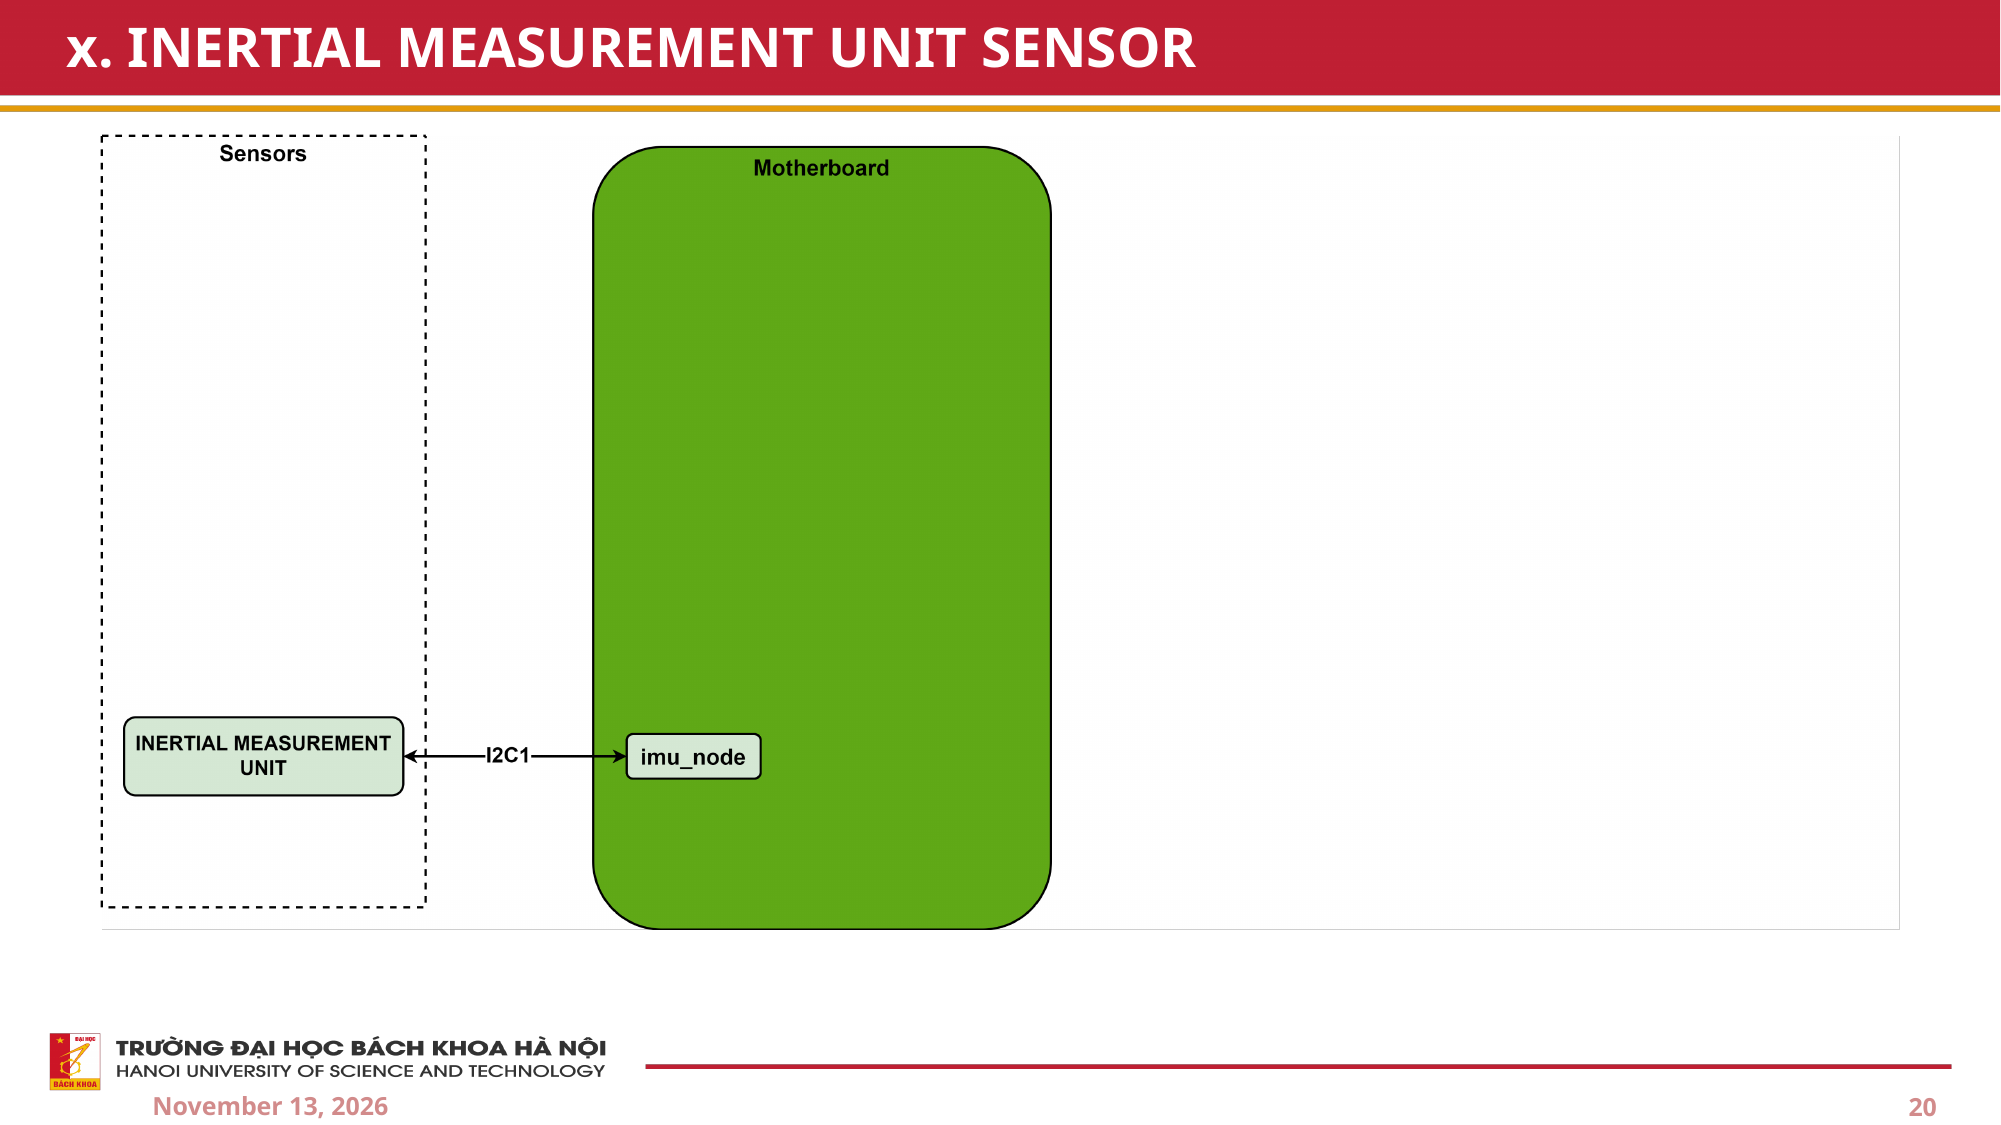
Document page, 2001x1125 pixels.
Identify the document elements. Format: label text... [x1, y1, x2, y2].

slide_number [137, 1076, 588, 1125]
title x. INERTIAL MEASUREMENT UNIT SENSOR [51, 12, 1949, 87]
picture [0, 0, 2001, 1125]
slide_number 20 [1502, 1078, 1953, 1125]
